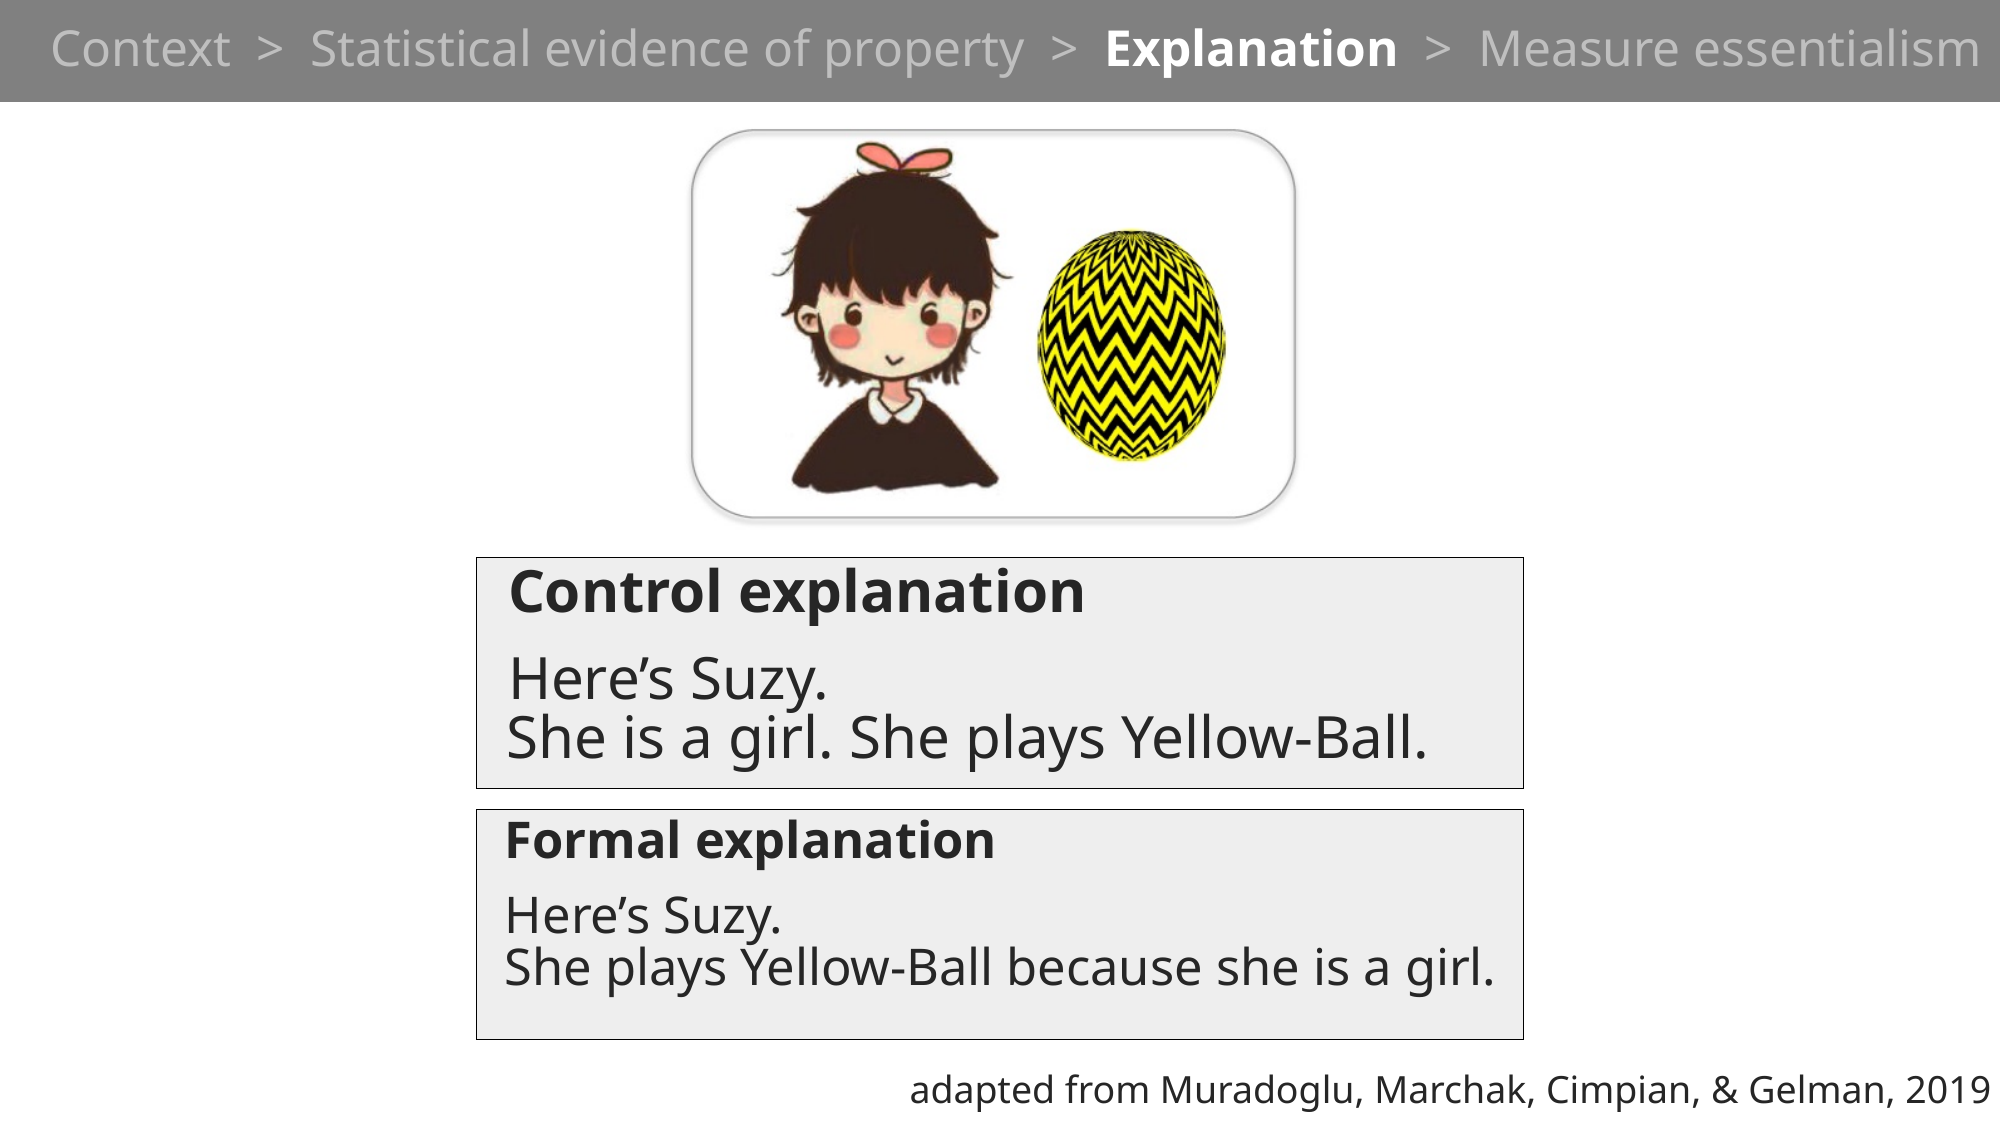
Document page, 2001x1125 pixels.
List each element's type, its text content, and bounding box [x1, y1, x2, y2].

text_box Control explanation Here’s Suzy. She is a girl. She plays Yellow-Ball. [476, 557, 1524, 789]
picture [664, 108, 1335, 558]
text_box Context > Statistical evidence of property > Explanation > Measure essentialism [0, 0, 2000, 102]
list Formal explanation Here’s Suzy. She plays Yellow-Ball because she is a girl. [476, 809, 1524, 1040]
text_box adapted from Muradoglu, Marchak, Cimpian, & Gelman, 2019 [401, 1065, 2000, 1125]
